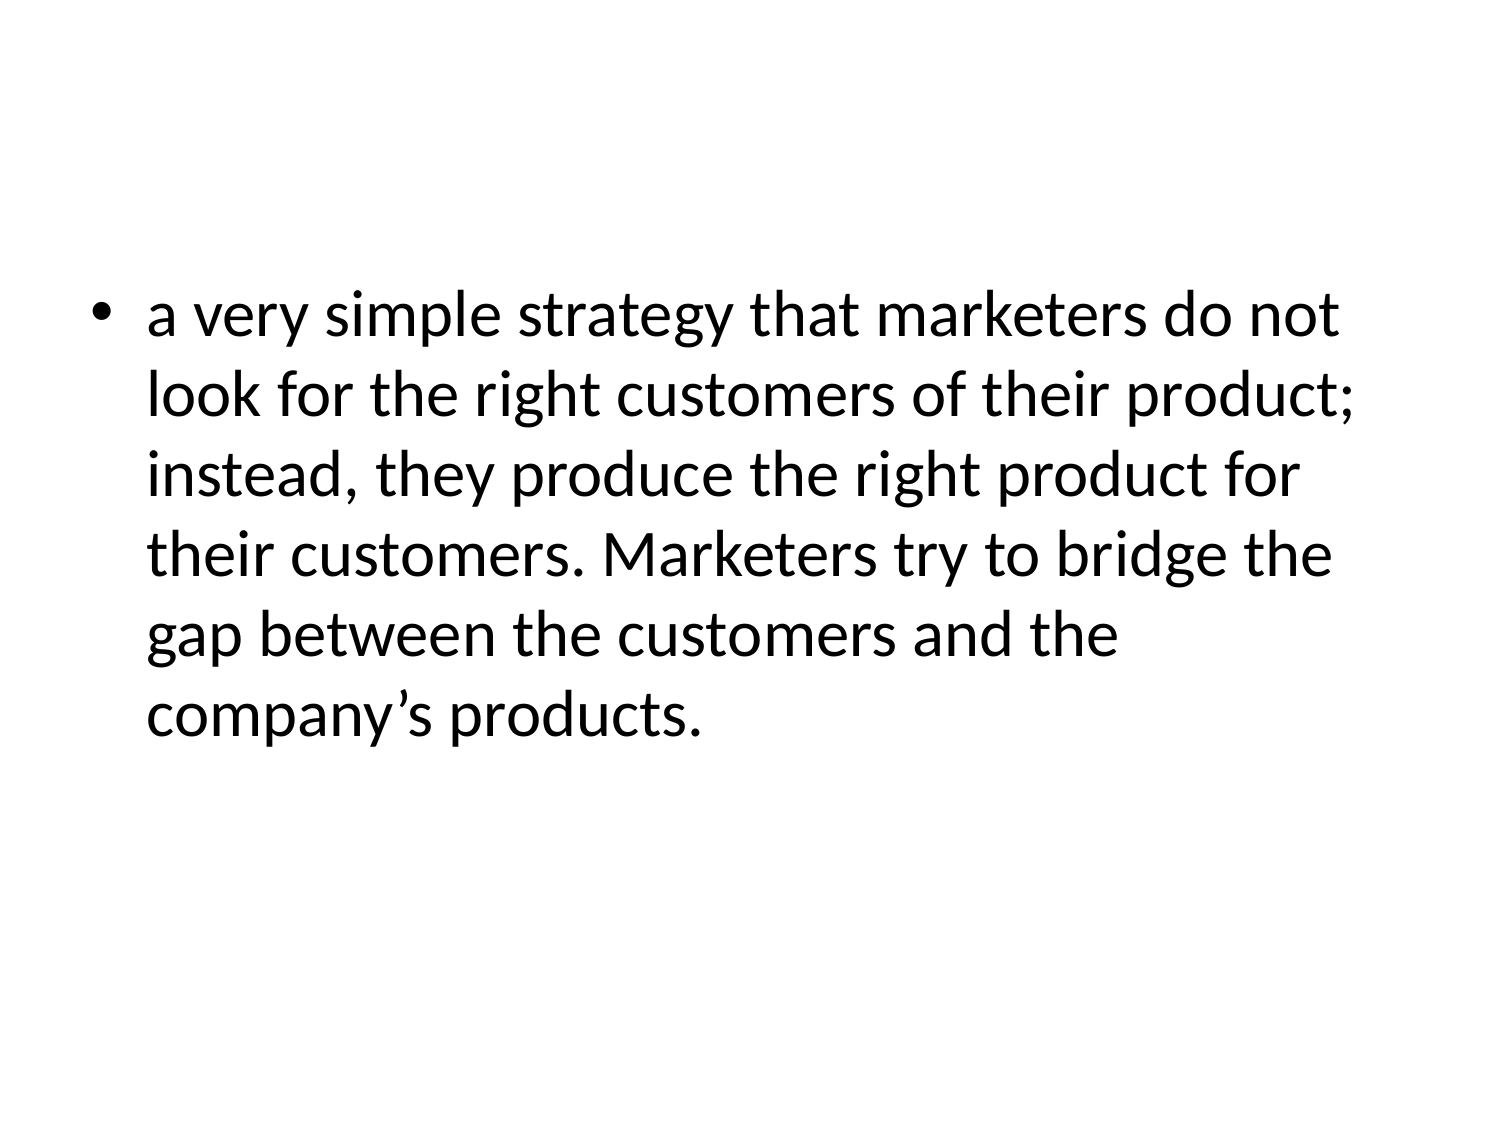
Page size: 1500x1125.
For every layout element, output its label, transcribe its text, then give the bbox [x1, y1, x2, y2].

list a very simple strategy that marketers do not look for the right customers of their product; instead, they produce the right product for their customers. Marketers try to bridge the gap between the customers and the company’s products. [75, 262, 1425, 1005]
